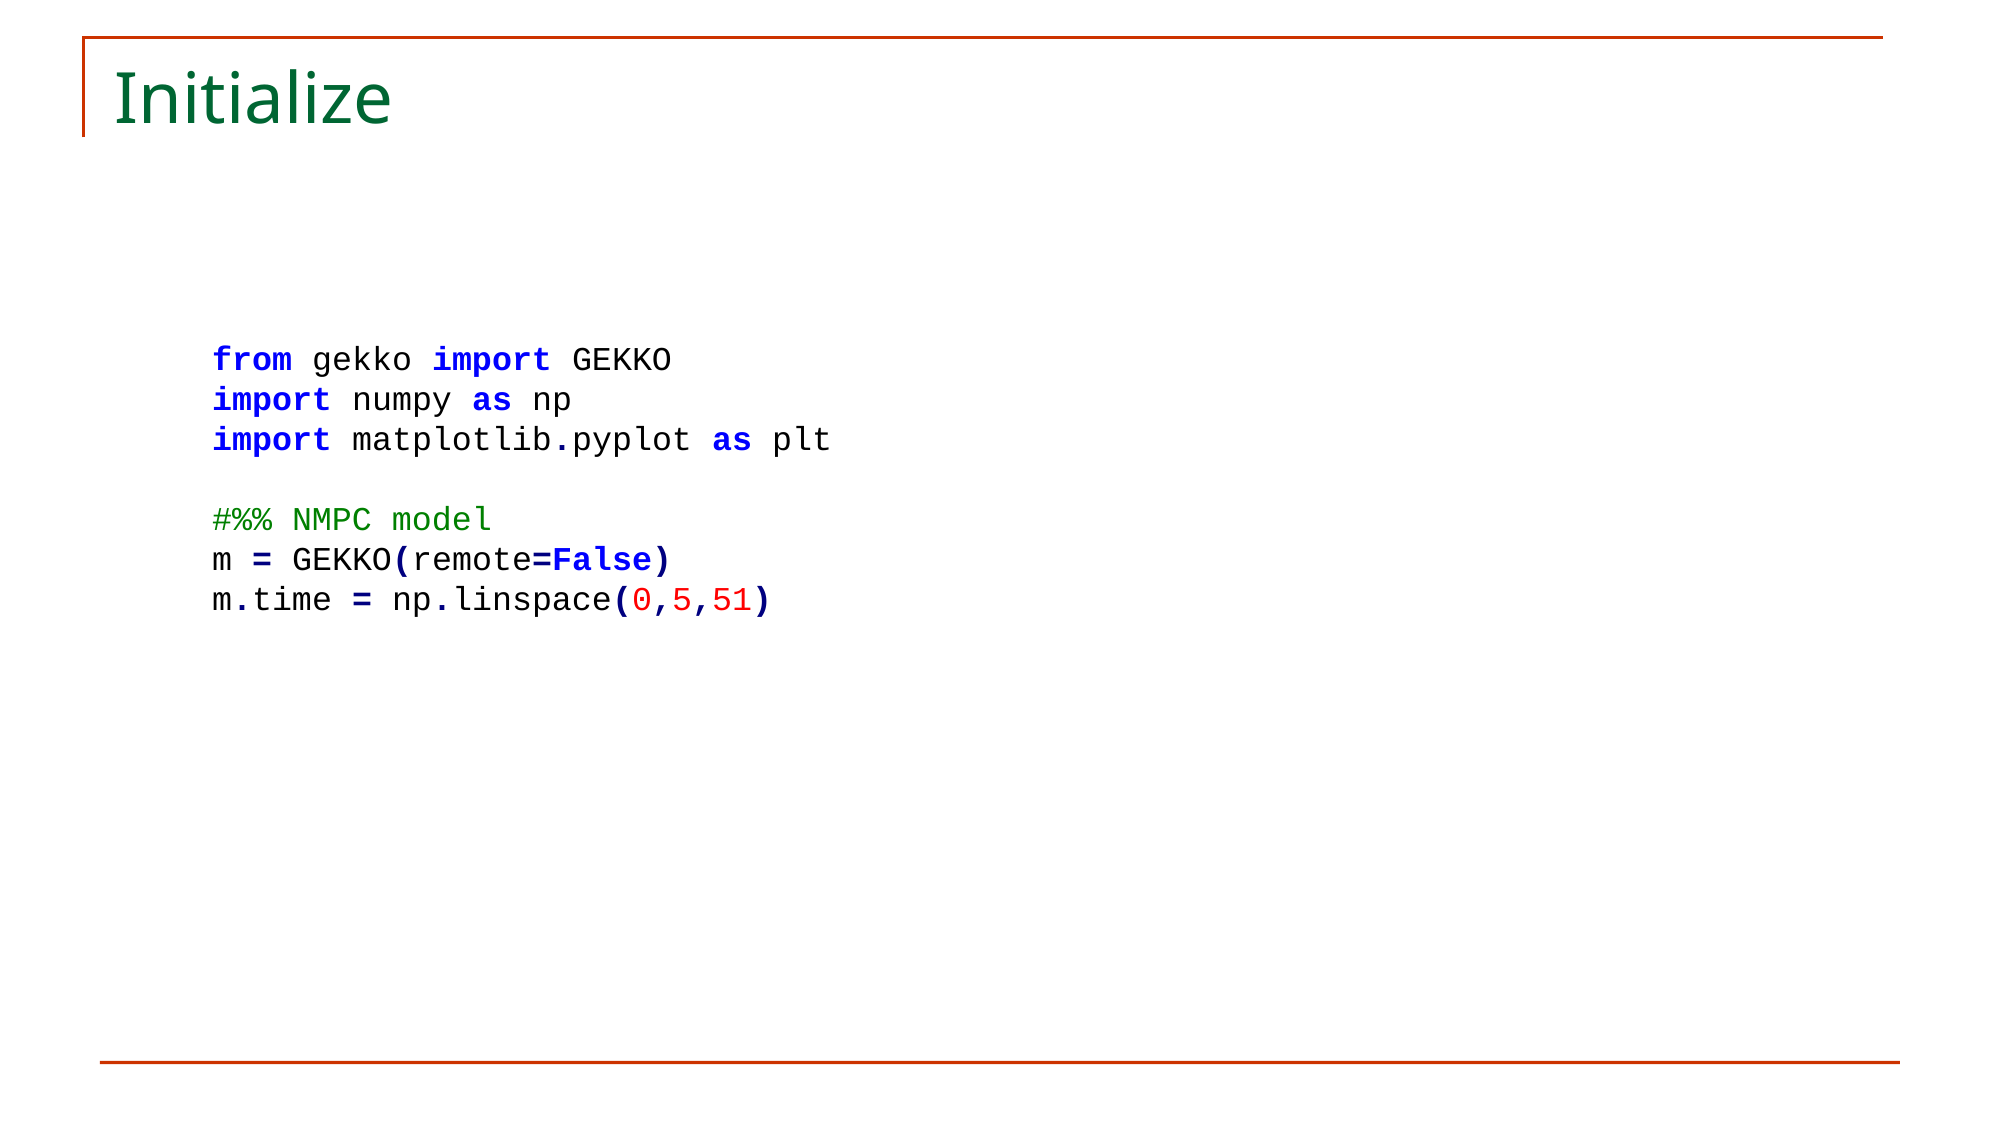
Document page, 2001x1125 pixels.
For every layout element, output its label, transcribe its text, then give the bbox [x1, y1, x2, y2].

title Initialize [99, 45, 1900, 163]
text_box from gekko import GEKKO import numpy as np import matplotlib.pyplot as plt #%% NMPC model m = GEKKO(remote=False) m.time = np.linspace(0,5,51) [197, 329, 914, 625]
